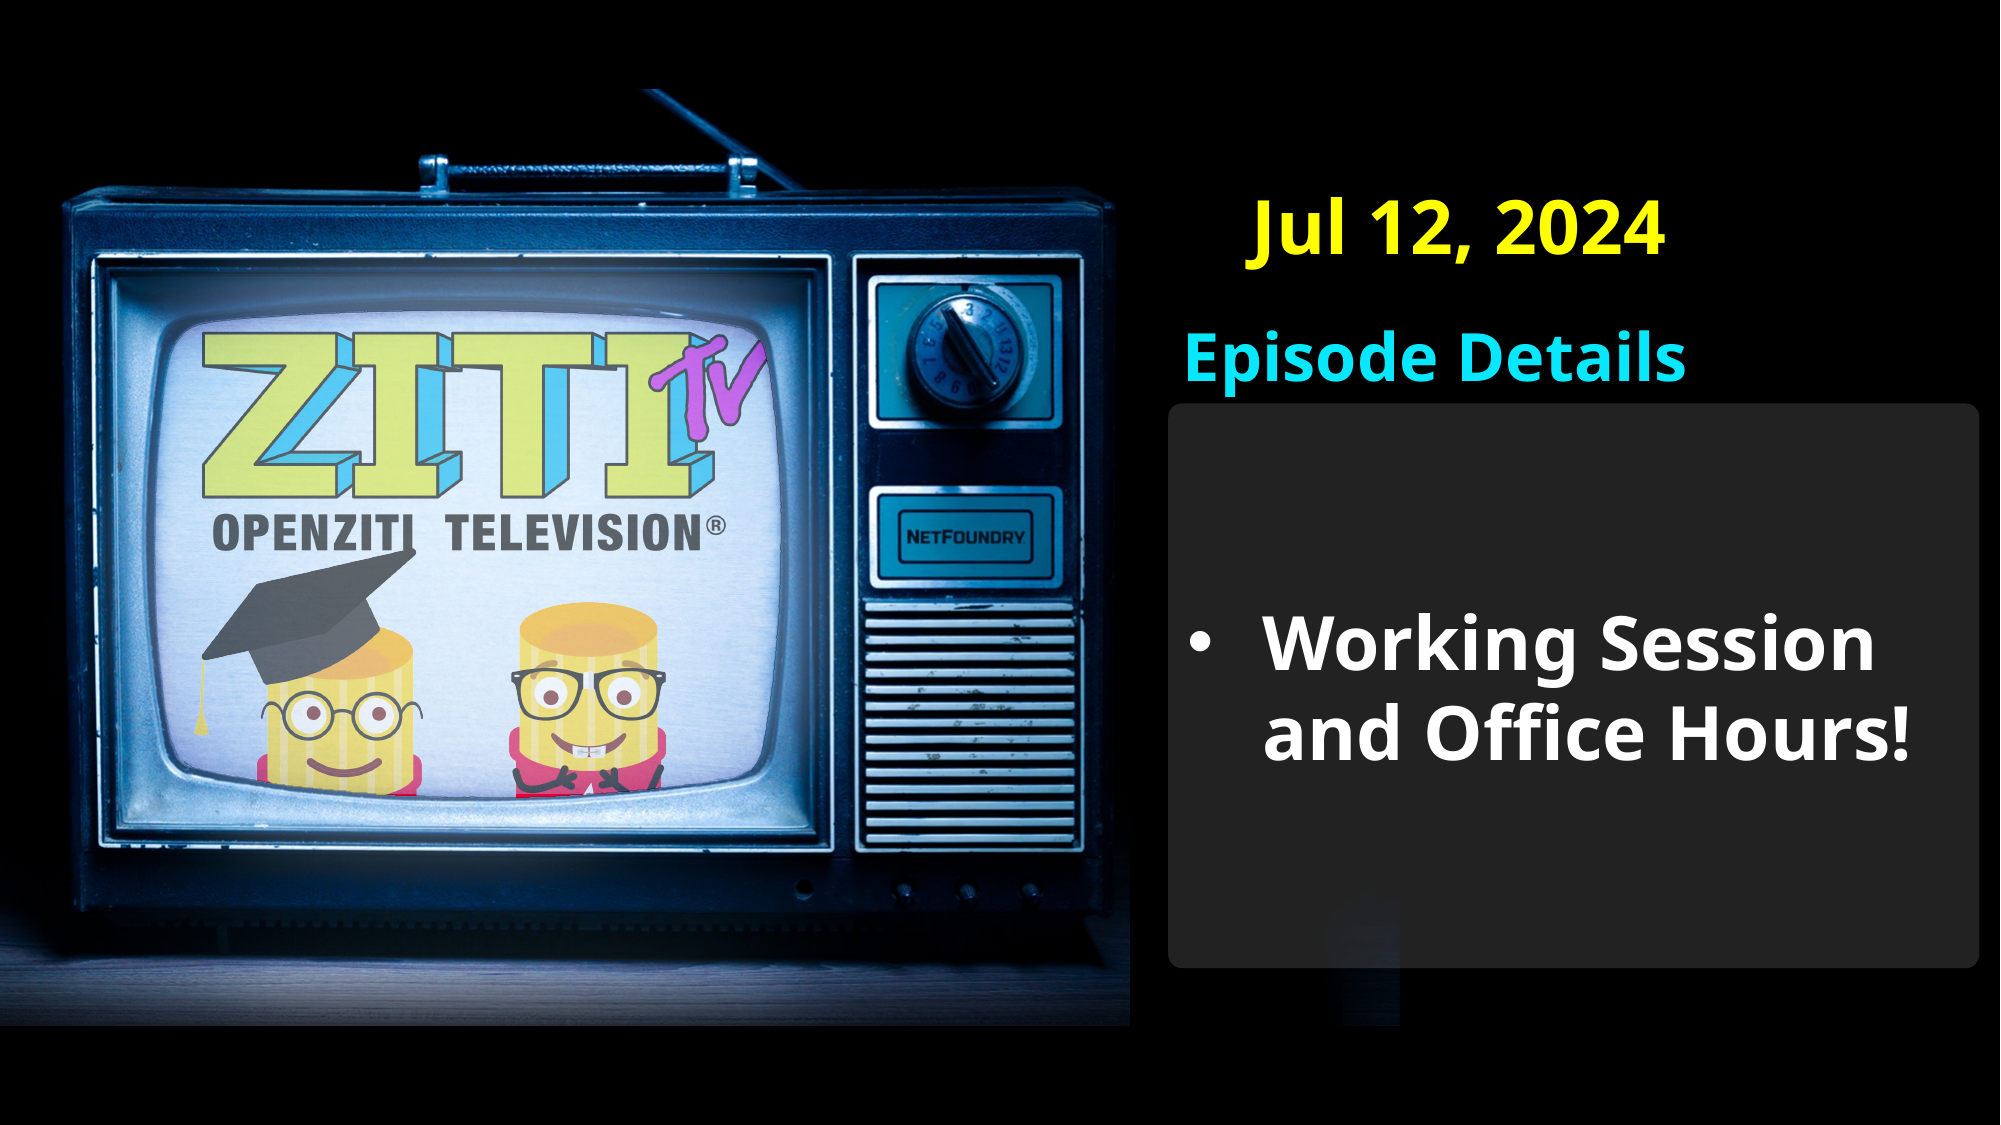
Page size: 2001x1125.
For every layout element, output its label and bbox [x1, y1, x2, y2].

text_box [0, 0, 2000, 1125]
